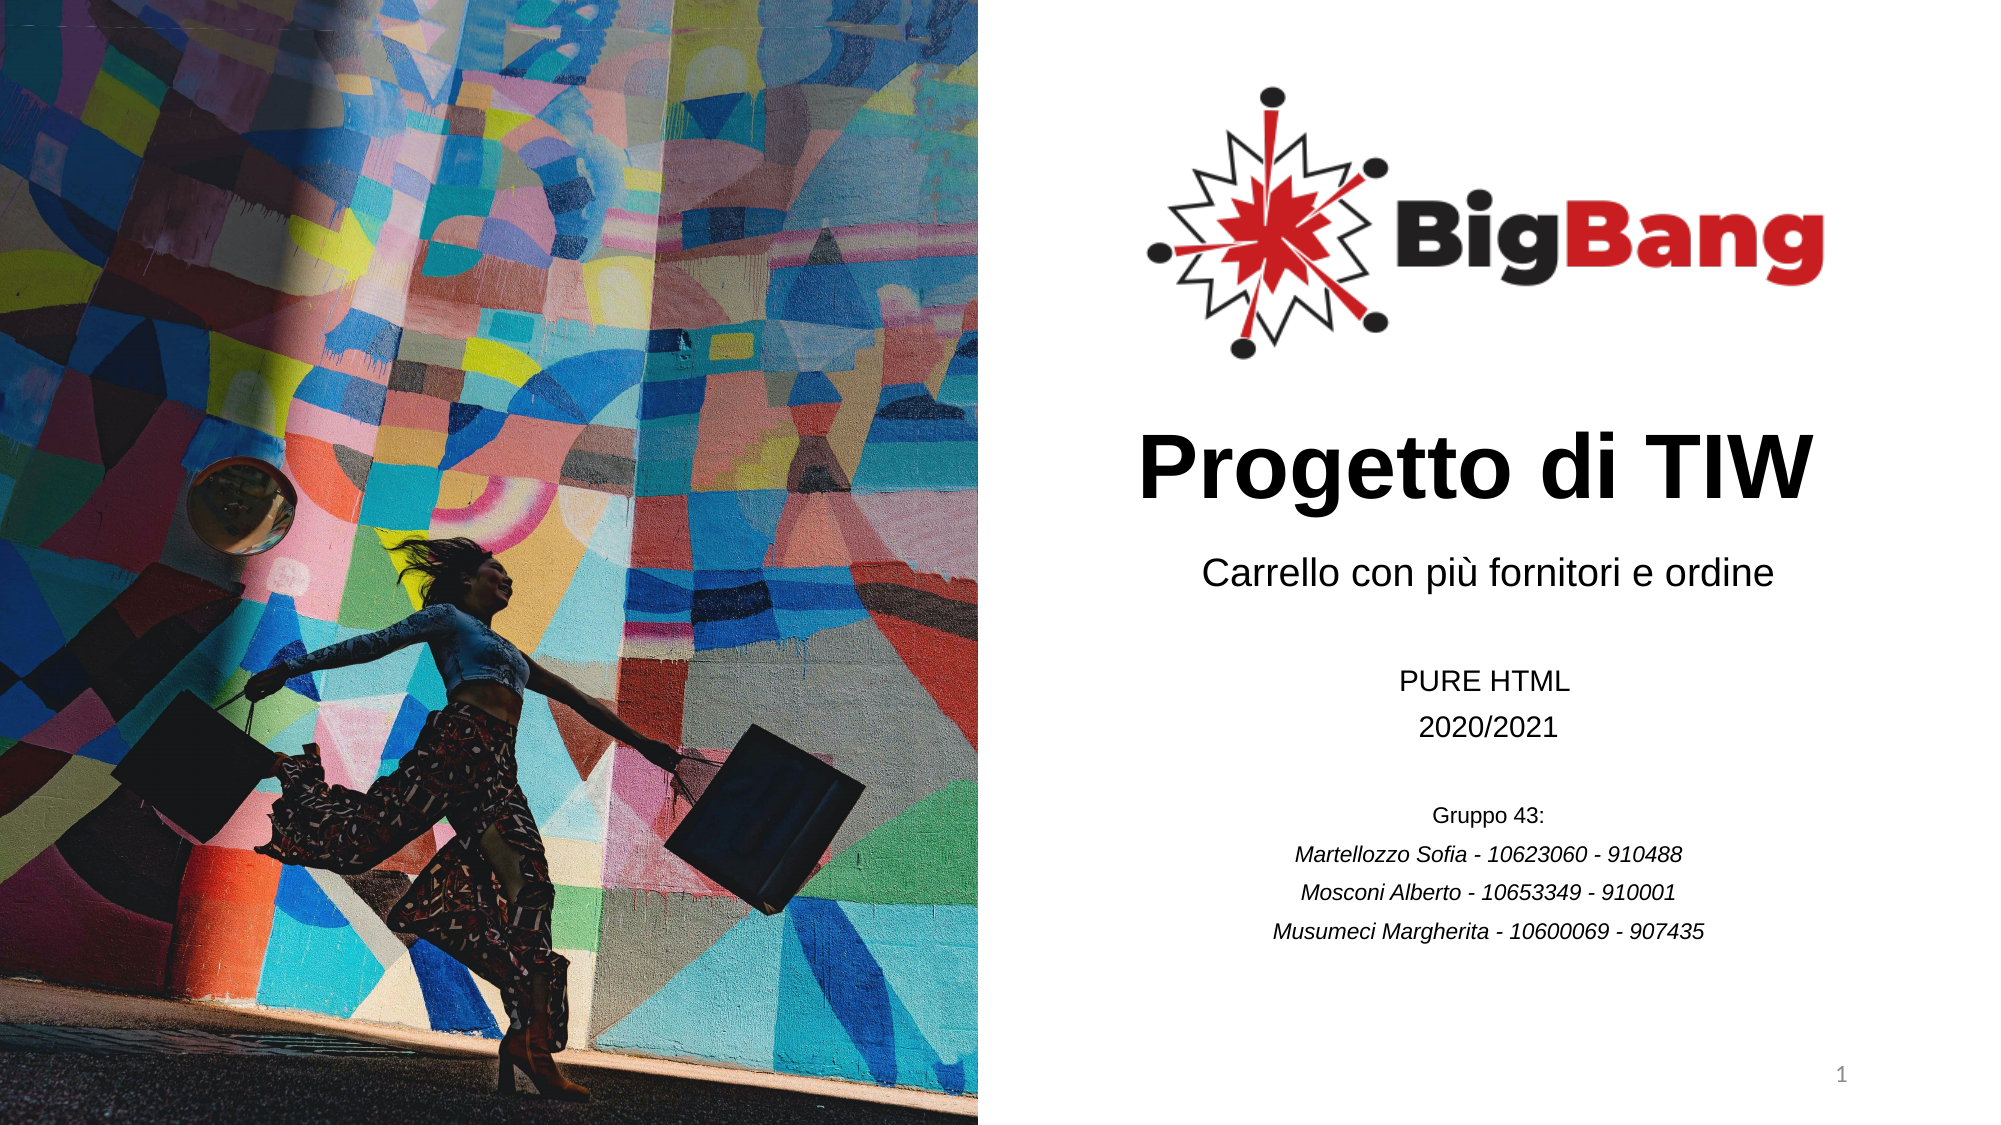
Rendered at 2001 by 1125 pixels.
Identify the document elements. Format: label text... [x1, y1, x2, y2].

text_box Carrello con più fornitori e ordine PURE HTML 2020/2021 Gruppo 43: Martellozzo Sofia - 10623060 - 910488 Mosconi Alberto - 10653349 - 910001 Musumeci Margherita - 10600069 - 907435 [982, 544, 2000, 953]
picture [0, 0, 978, 1125]
text_box 1 [1412, 1042, 1863, 1103]
picture [1099, 43, 1878, 411]
text_box Progetto di TIW [982, 355, 2000, 526]
